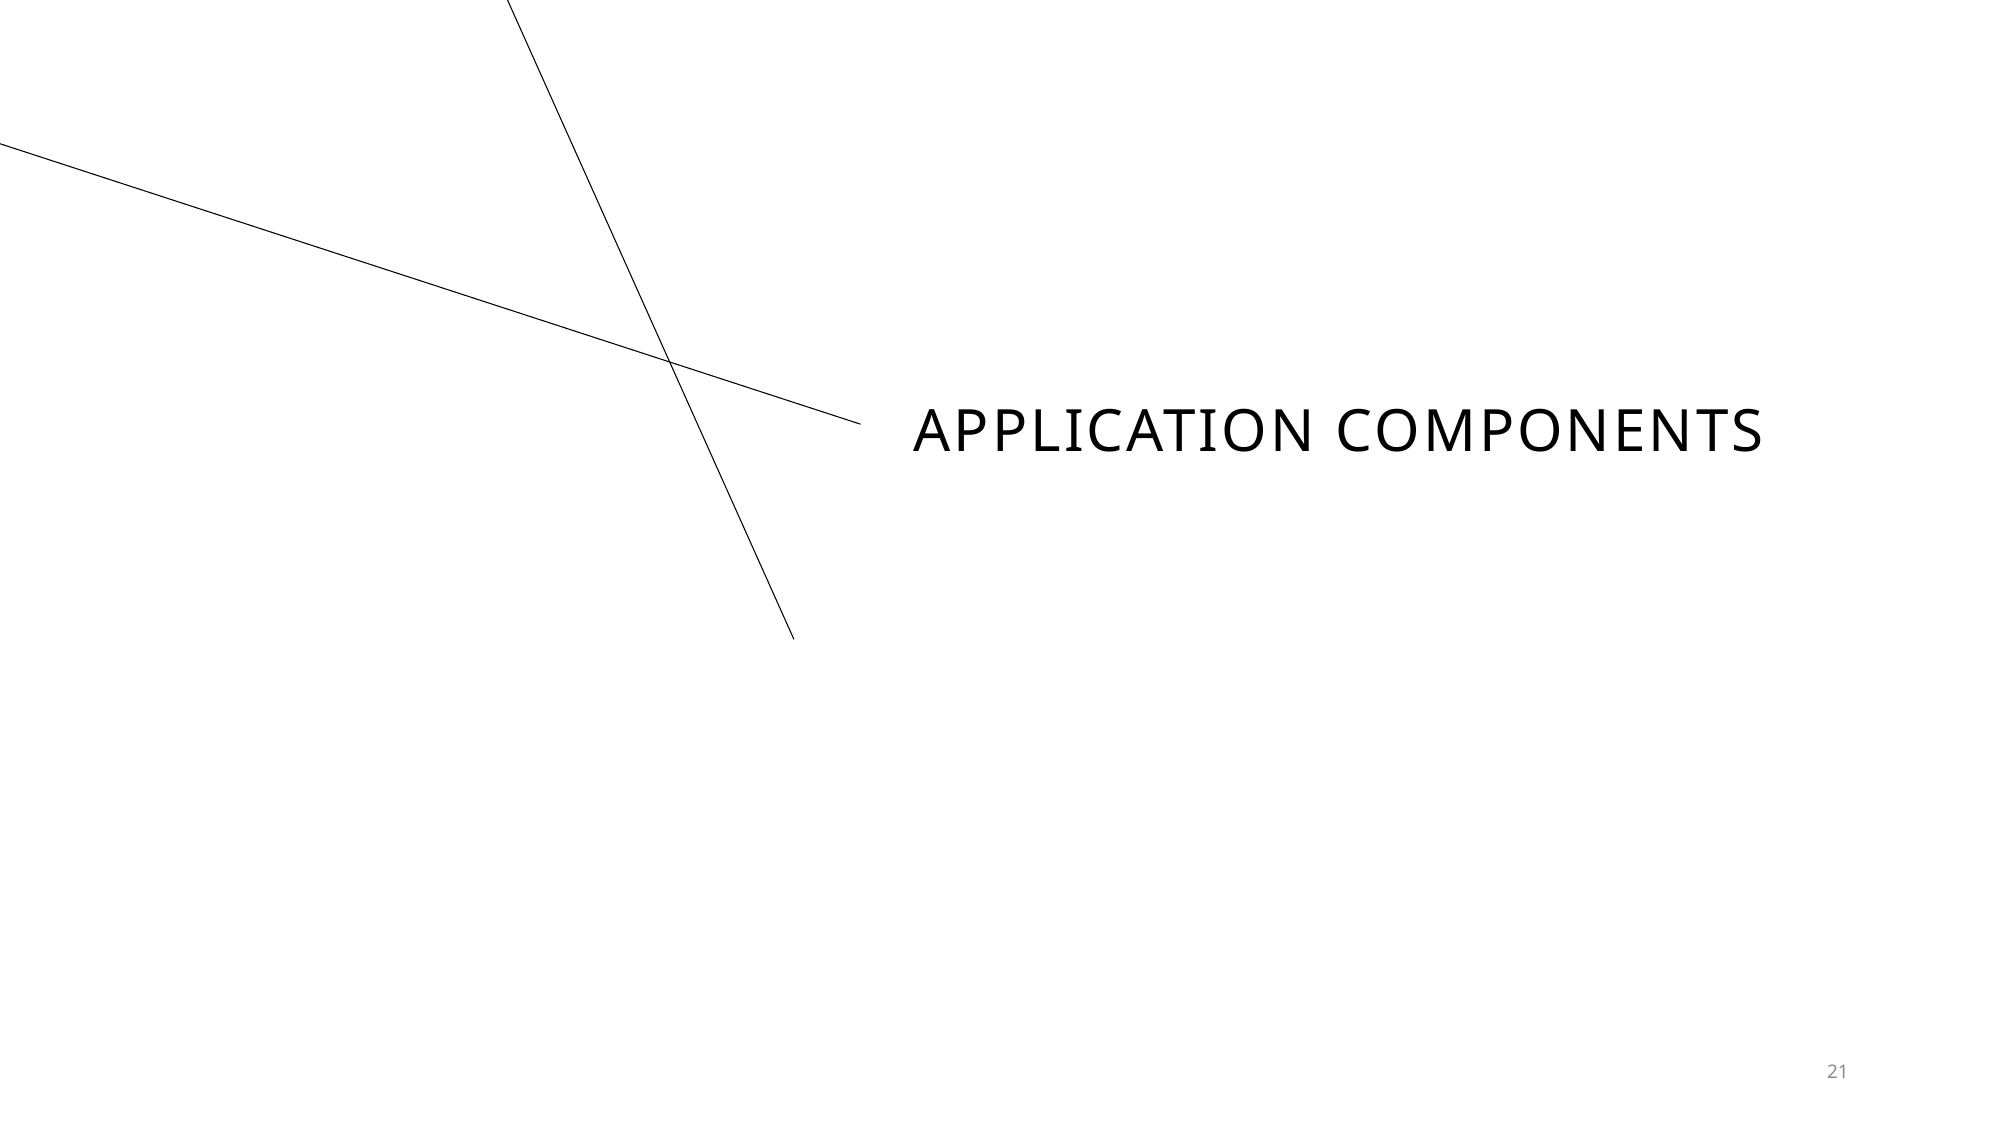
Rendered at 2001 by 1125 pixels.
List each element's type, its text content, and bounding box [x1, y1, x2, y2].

slide_number 21 [1701, 1042, 1864, 1103]
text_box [0, 143, 861, 425]
title APPLICATION COMPONENTS [898, 274, 1864, 472]
